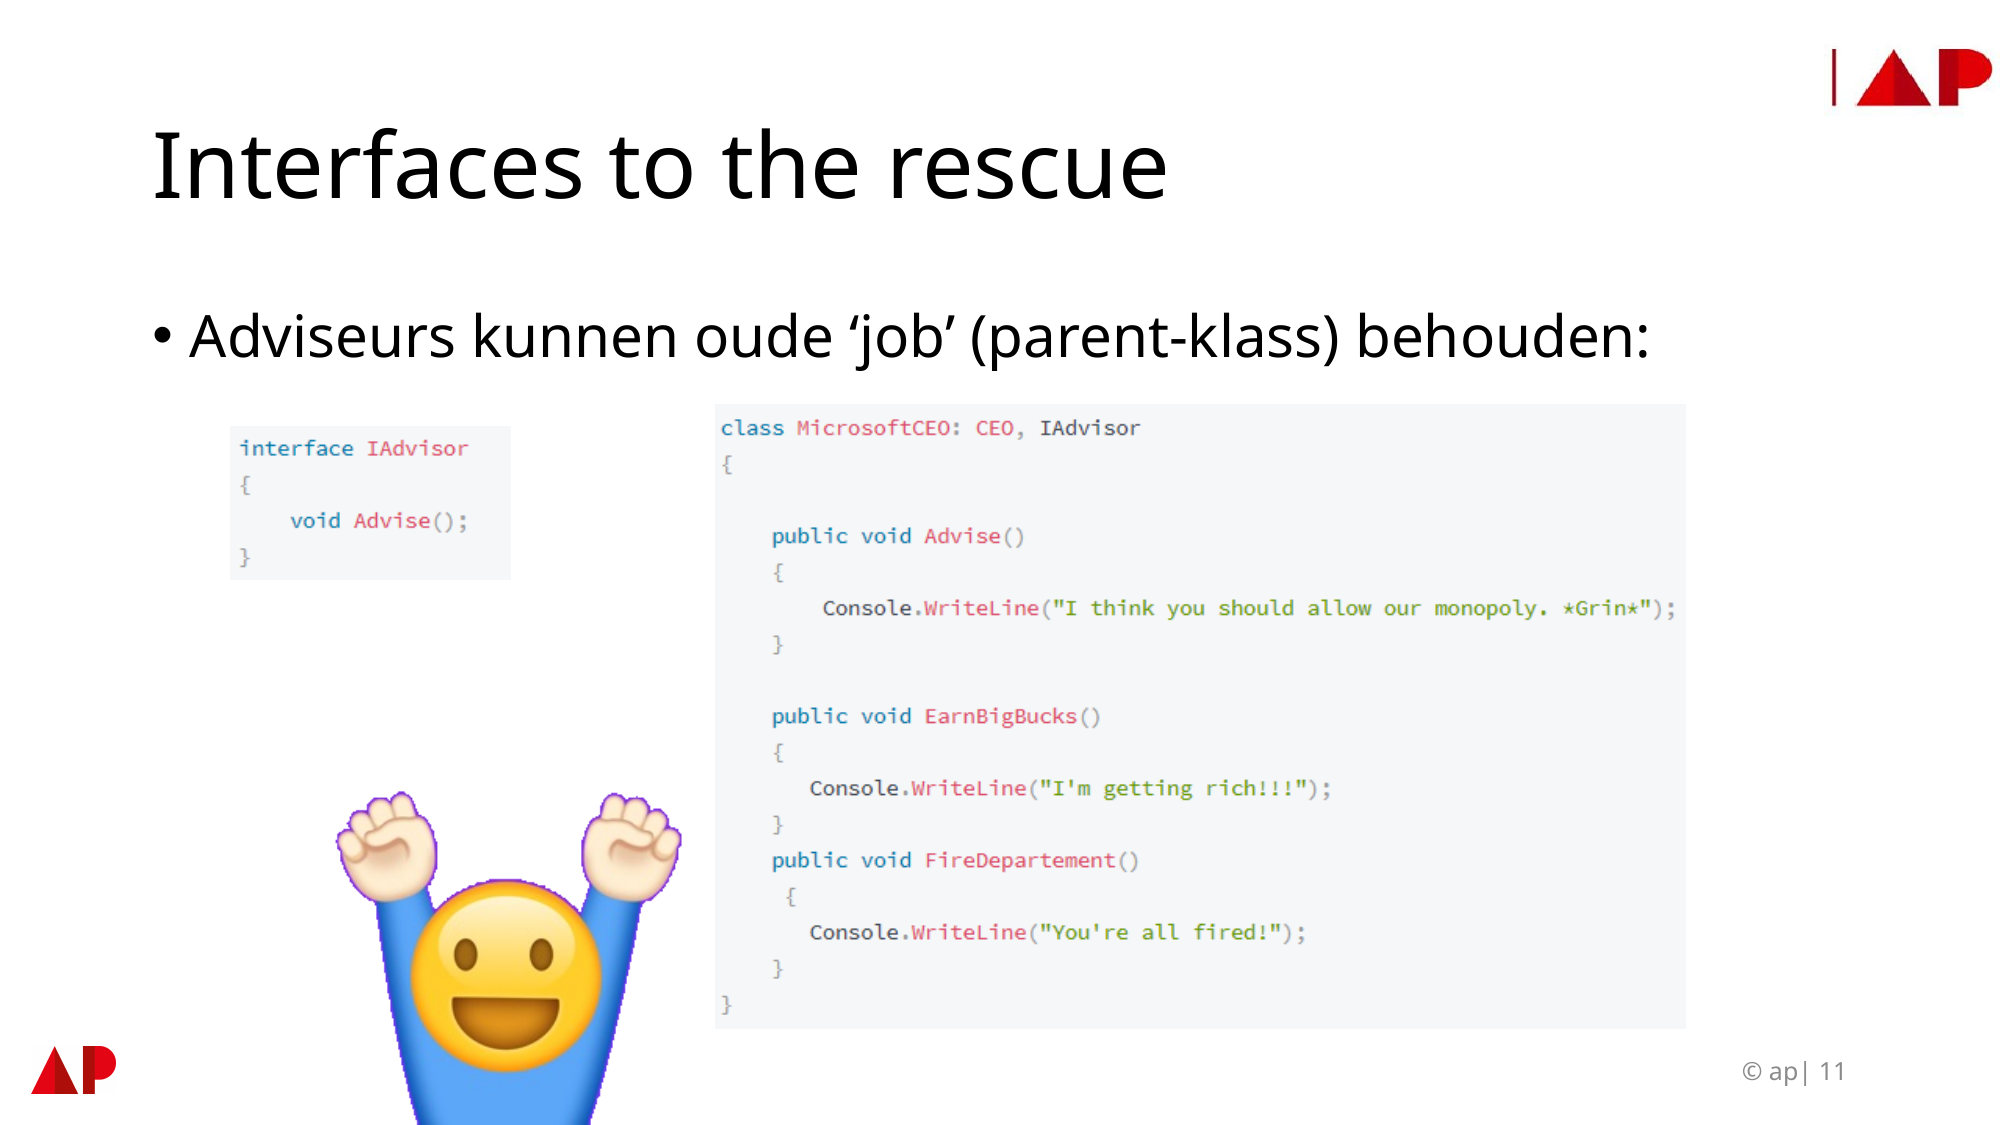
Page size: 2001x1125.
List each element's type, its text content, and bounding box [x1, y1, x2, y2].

picture [230, 426, 511, 580]
picture [31, 1046, 116, 1094]
picture [1824, 0, 2000, 142]
picture [715, 404, 1686, 1029]
picture [314, 740, 699, 1125]
list Adviseurs kunnen oude ‘job’ (parent-klass) behouden: [137, 299, 1863, 1014]
slide_number © ap| 11 [1412, 1042, 1863, 1103]
title Interfaces to the rescue [137, 59, 1863, 278]
